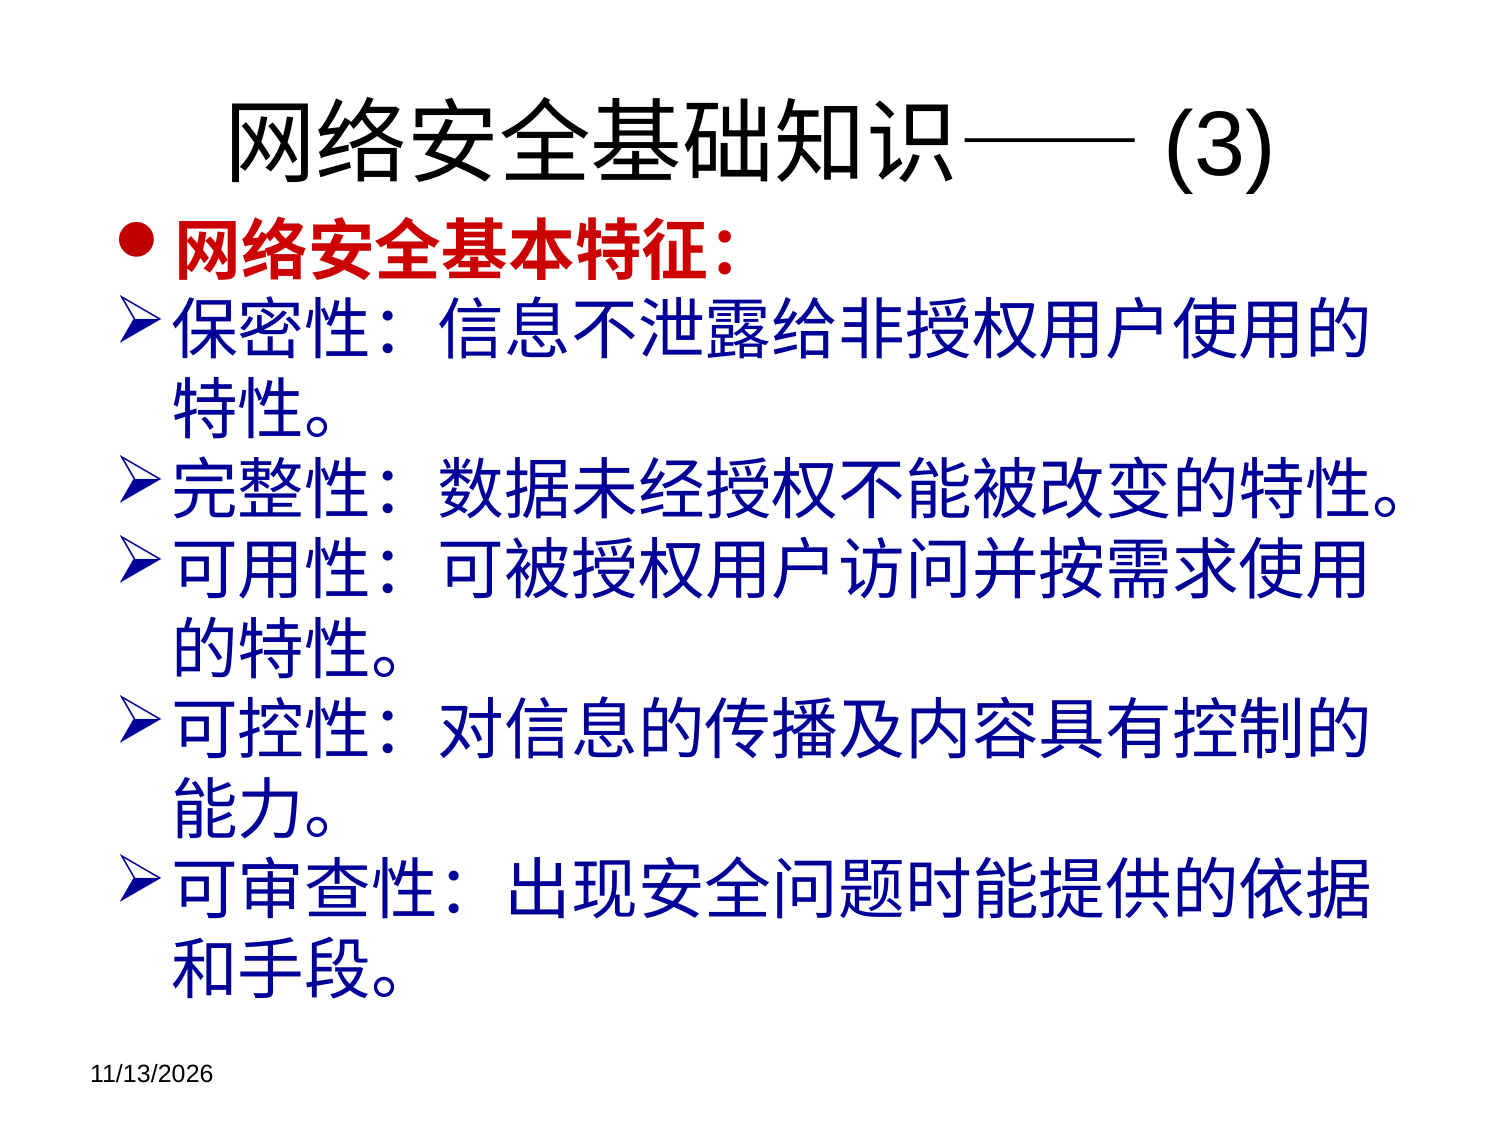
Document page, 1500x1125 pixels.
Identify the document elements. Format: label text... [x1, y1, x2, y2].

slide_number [75, 1042, 425, 1103]
text_box 网络安全基本特征： 保密性：信息不泄露给非授权用户使用的特性。 完整性：数据未经授权不能被改变的特性。 可用性：可被授权用户访问并按需求使用的特性。 可控性：对信息的传播及内容具有控制的能力。 可审查性：出现安全问题时能提供的依据和手段。 [99, 200, 1425, 1000]
title 网络安全基础知识——(3) [75, 45, 1425, 233]
